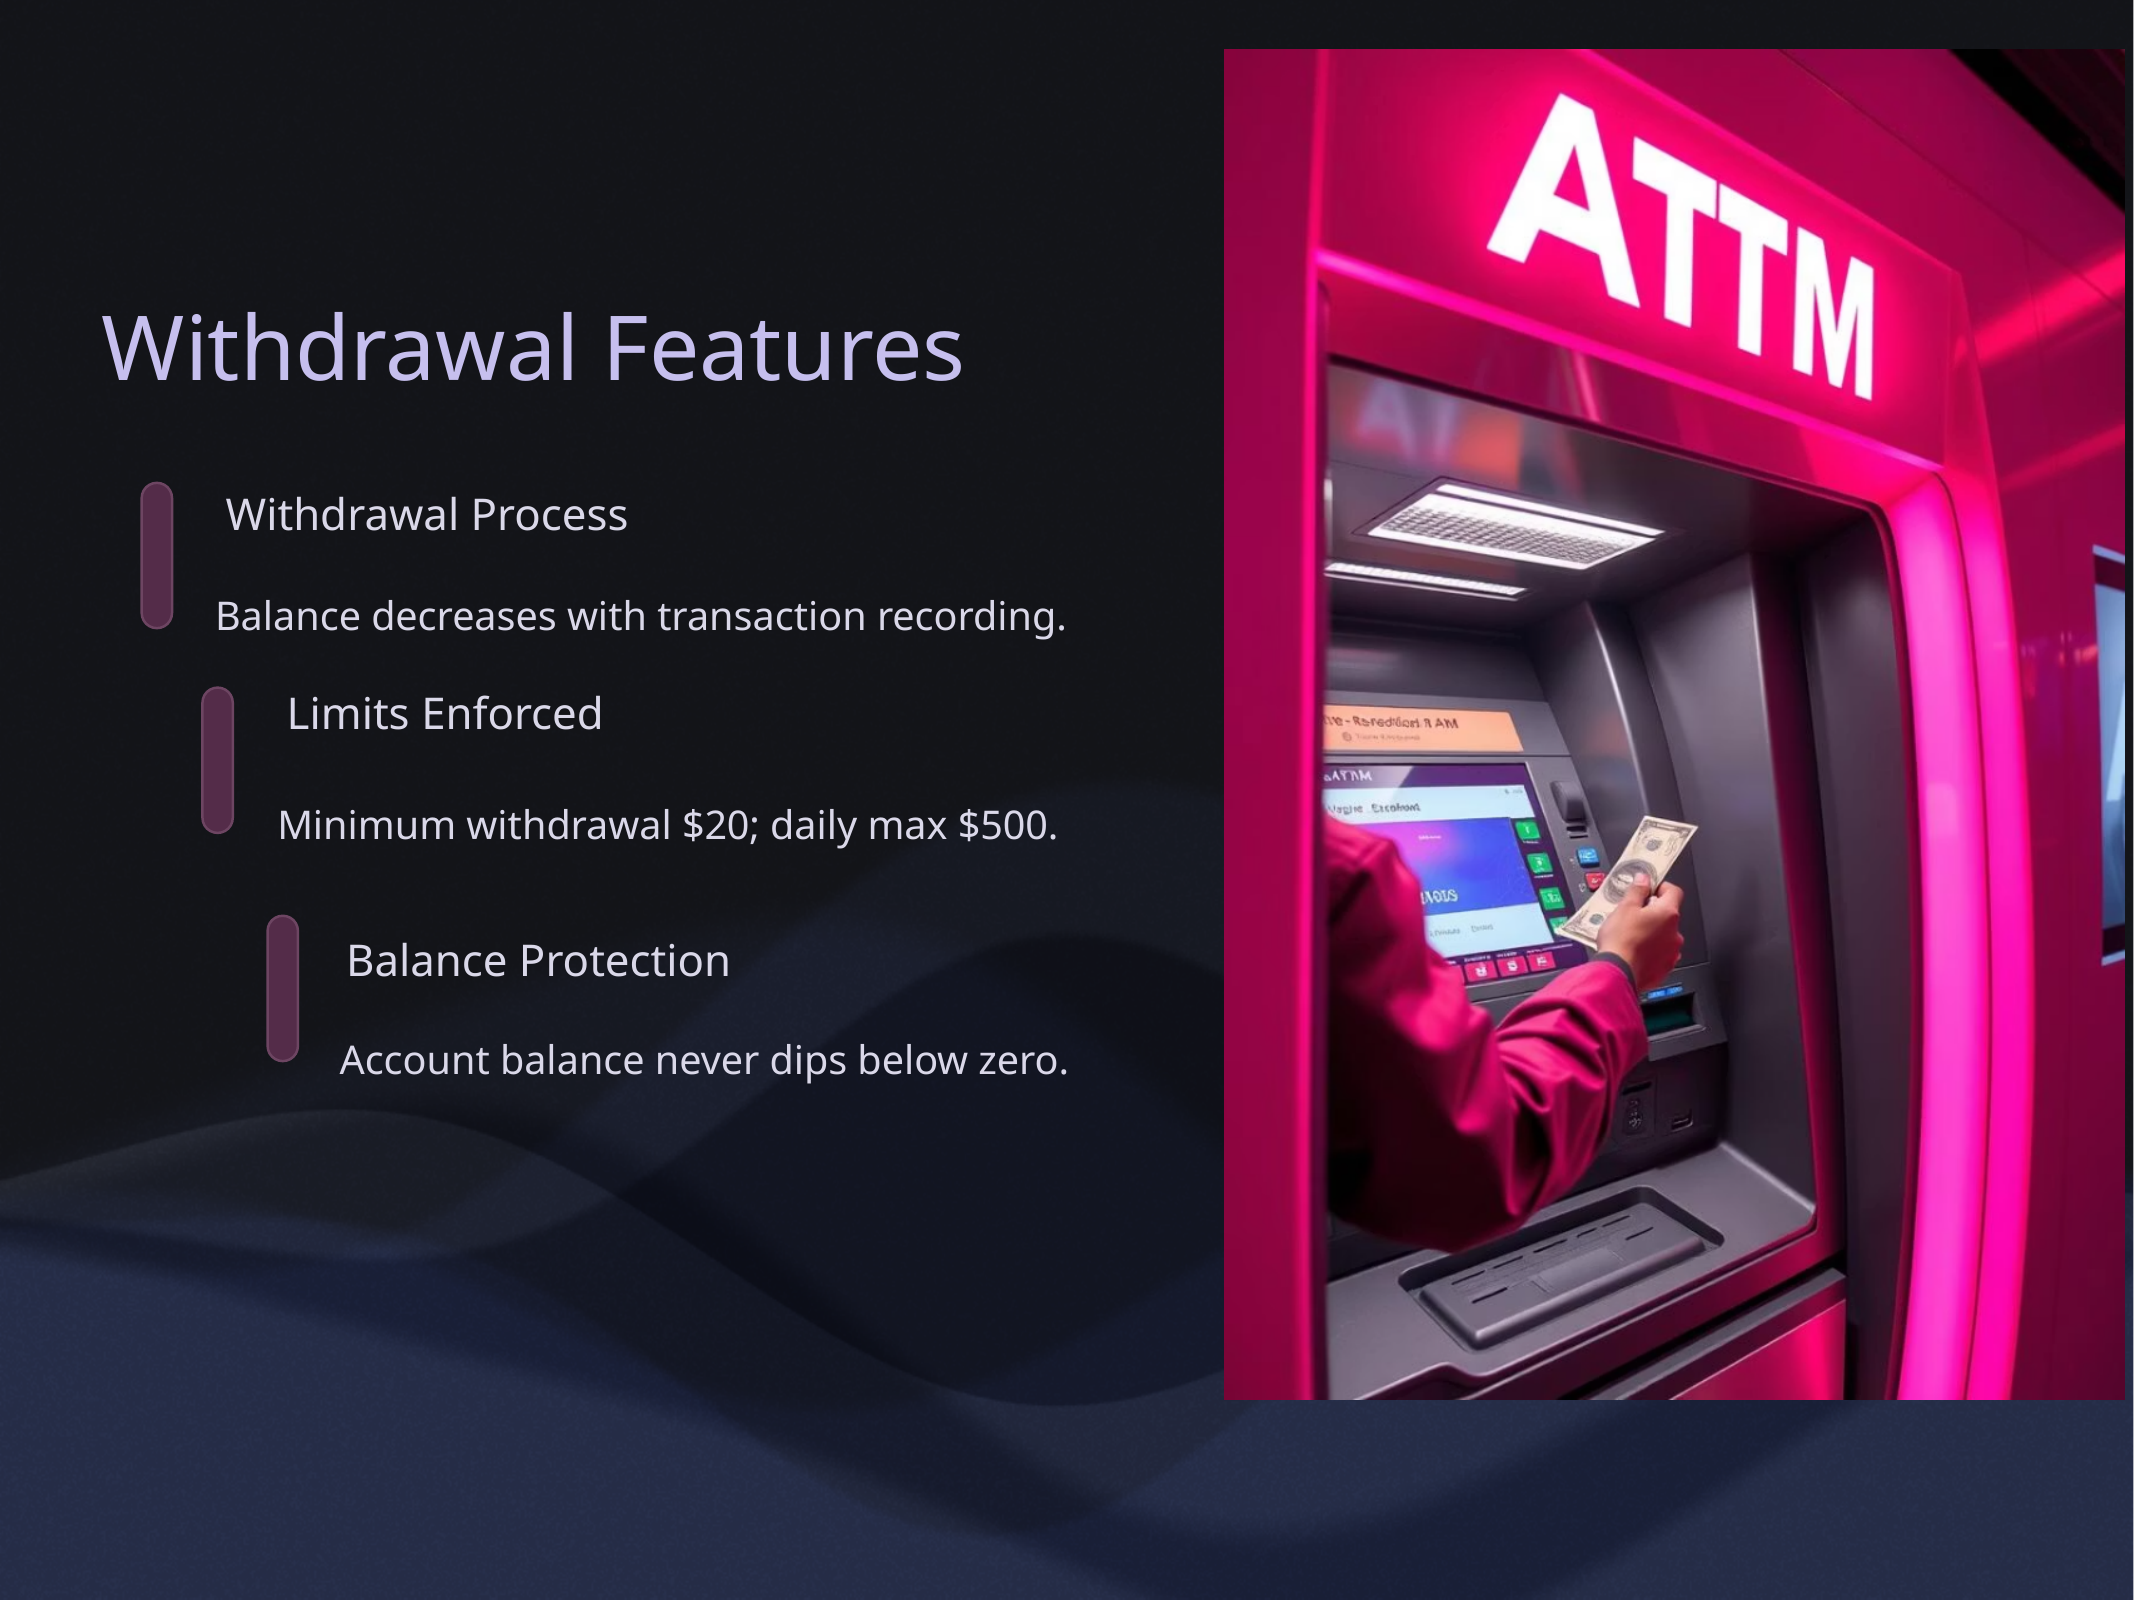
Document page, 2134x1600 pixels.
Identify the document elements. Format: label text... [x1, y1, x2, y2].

text_box [141, 482, 173, 629]
text_box Balance decreases with transaction recording. [215, 573, 1068, 639]
text_box Withdrawal Features [101, 286, 966, 399]
picture [0, 0, 2134, 1600]
text_box Withdrawal Process [225, 482, 629, 540]
text_box Account balance never dips below zero. [339, 1017, 1070, 1083]
text_box Minimum withdrawal $20; daily max $500. [277, 782, 1060, 848]
text_box [202, 687, 233, 833]
text_box [267, 915, 298, 1062]
text_box Limits Enforced [286, 681, 605, 739]
text_box Balance Protection [346, 928, 732, 985]
